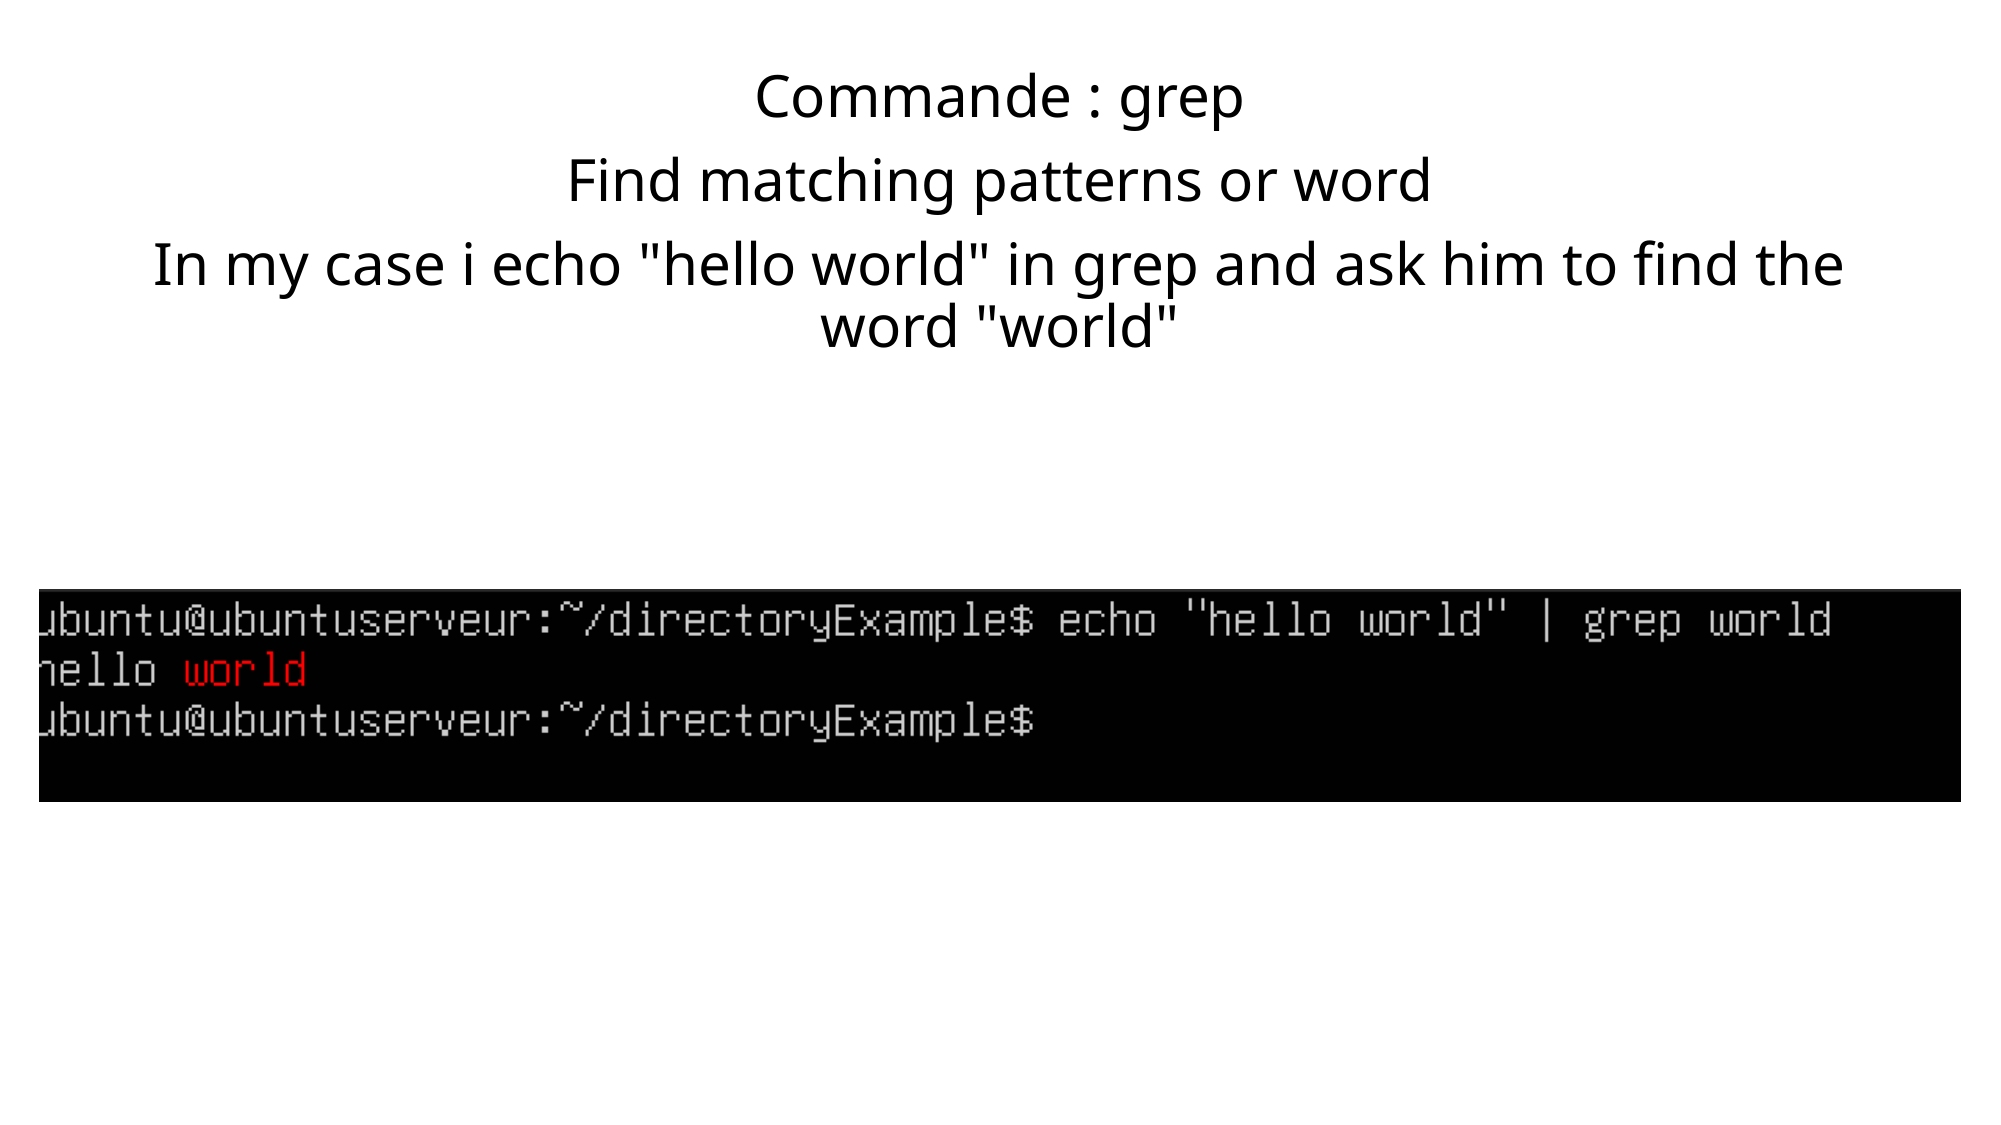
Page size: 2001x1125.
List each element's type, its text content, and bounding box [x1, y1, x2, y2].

picture [38, 588, 1962, 802]
list Commande : grep Find matching patterns or word In my case i echo "hello world" in grep and ask him to find the word "world" [137, 59, 1863, 416]
